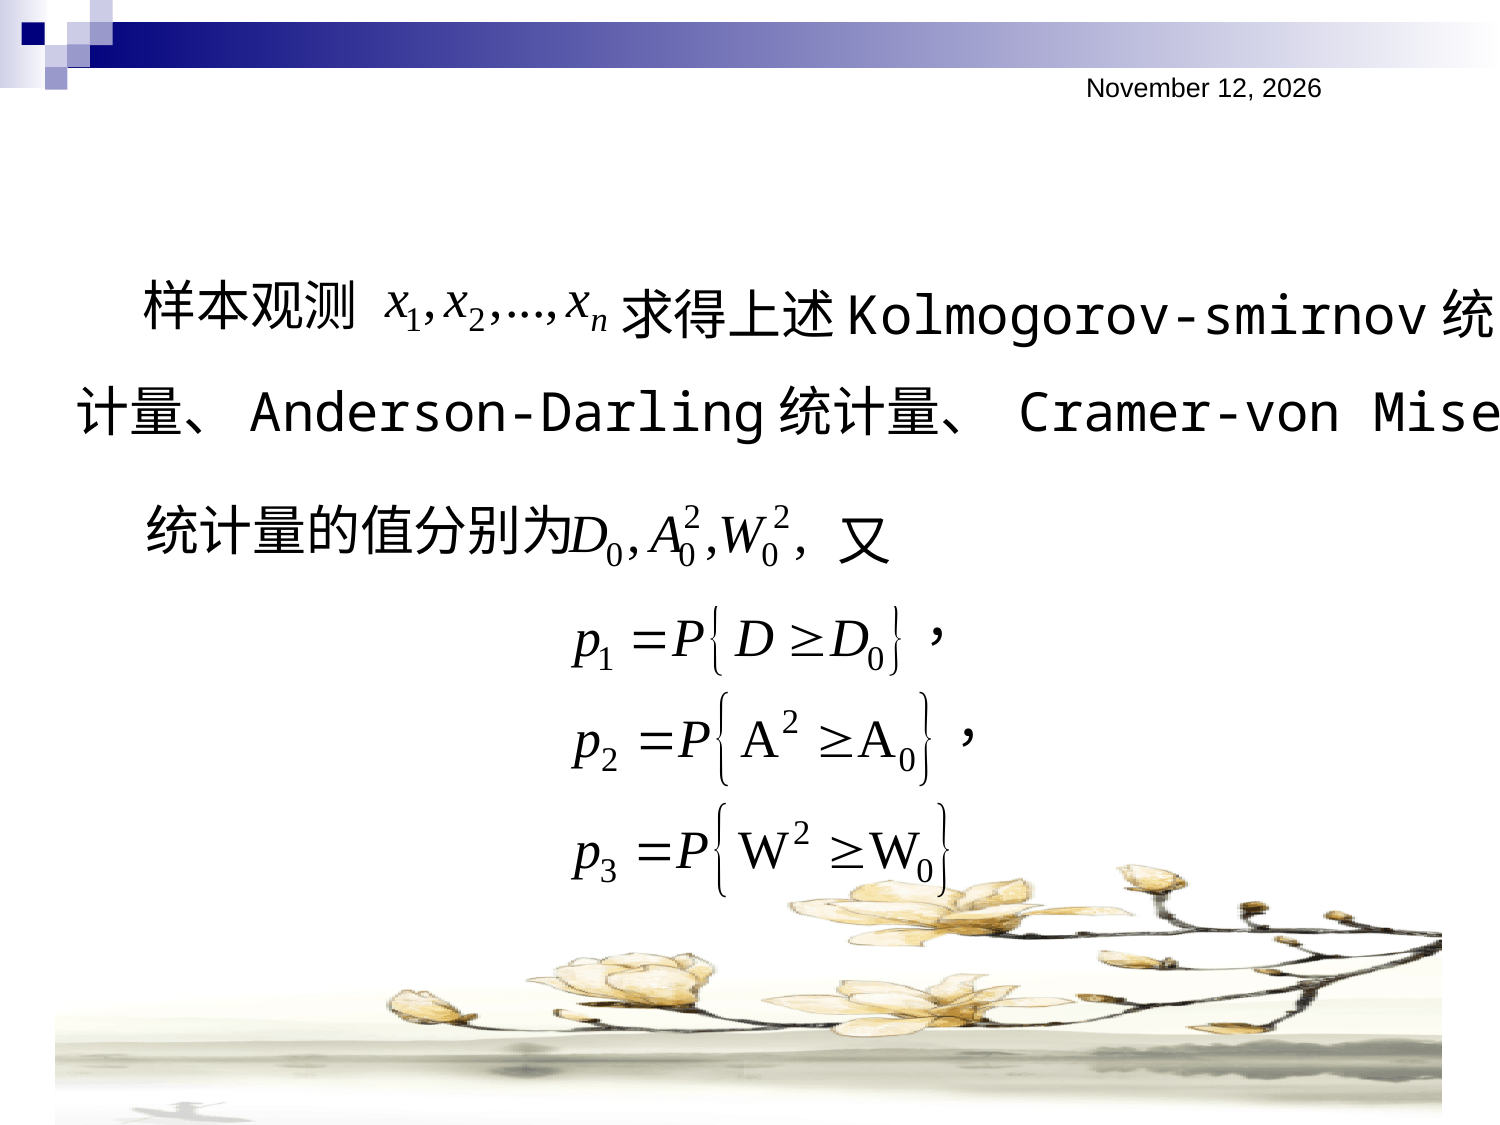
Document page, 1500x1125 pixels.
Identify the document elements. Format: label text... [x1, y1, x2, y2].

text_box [142, 497, 892, 573]
text_box 计量、Anderson-Darling统计量、 Cramer-von Mises [75, 377, 1500, 442]
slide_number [1071, 62, 1395, 105]
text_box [141, 271, 1470, 346]
picture [54, 606, 1445, 1125]
